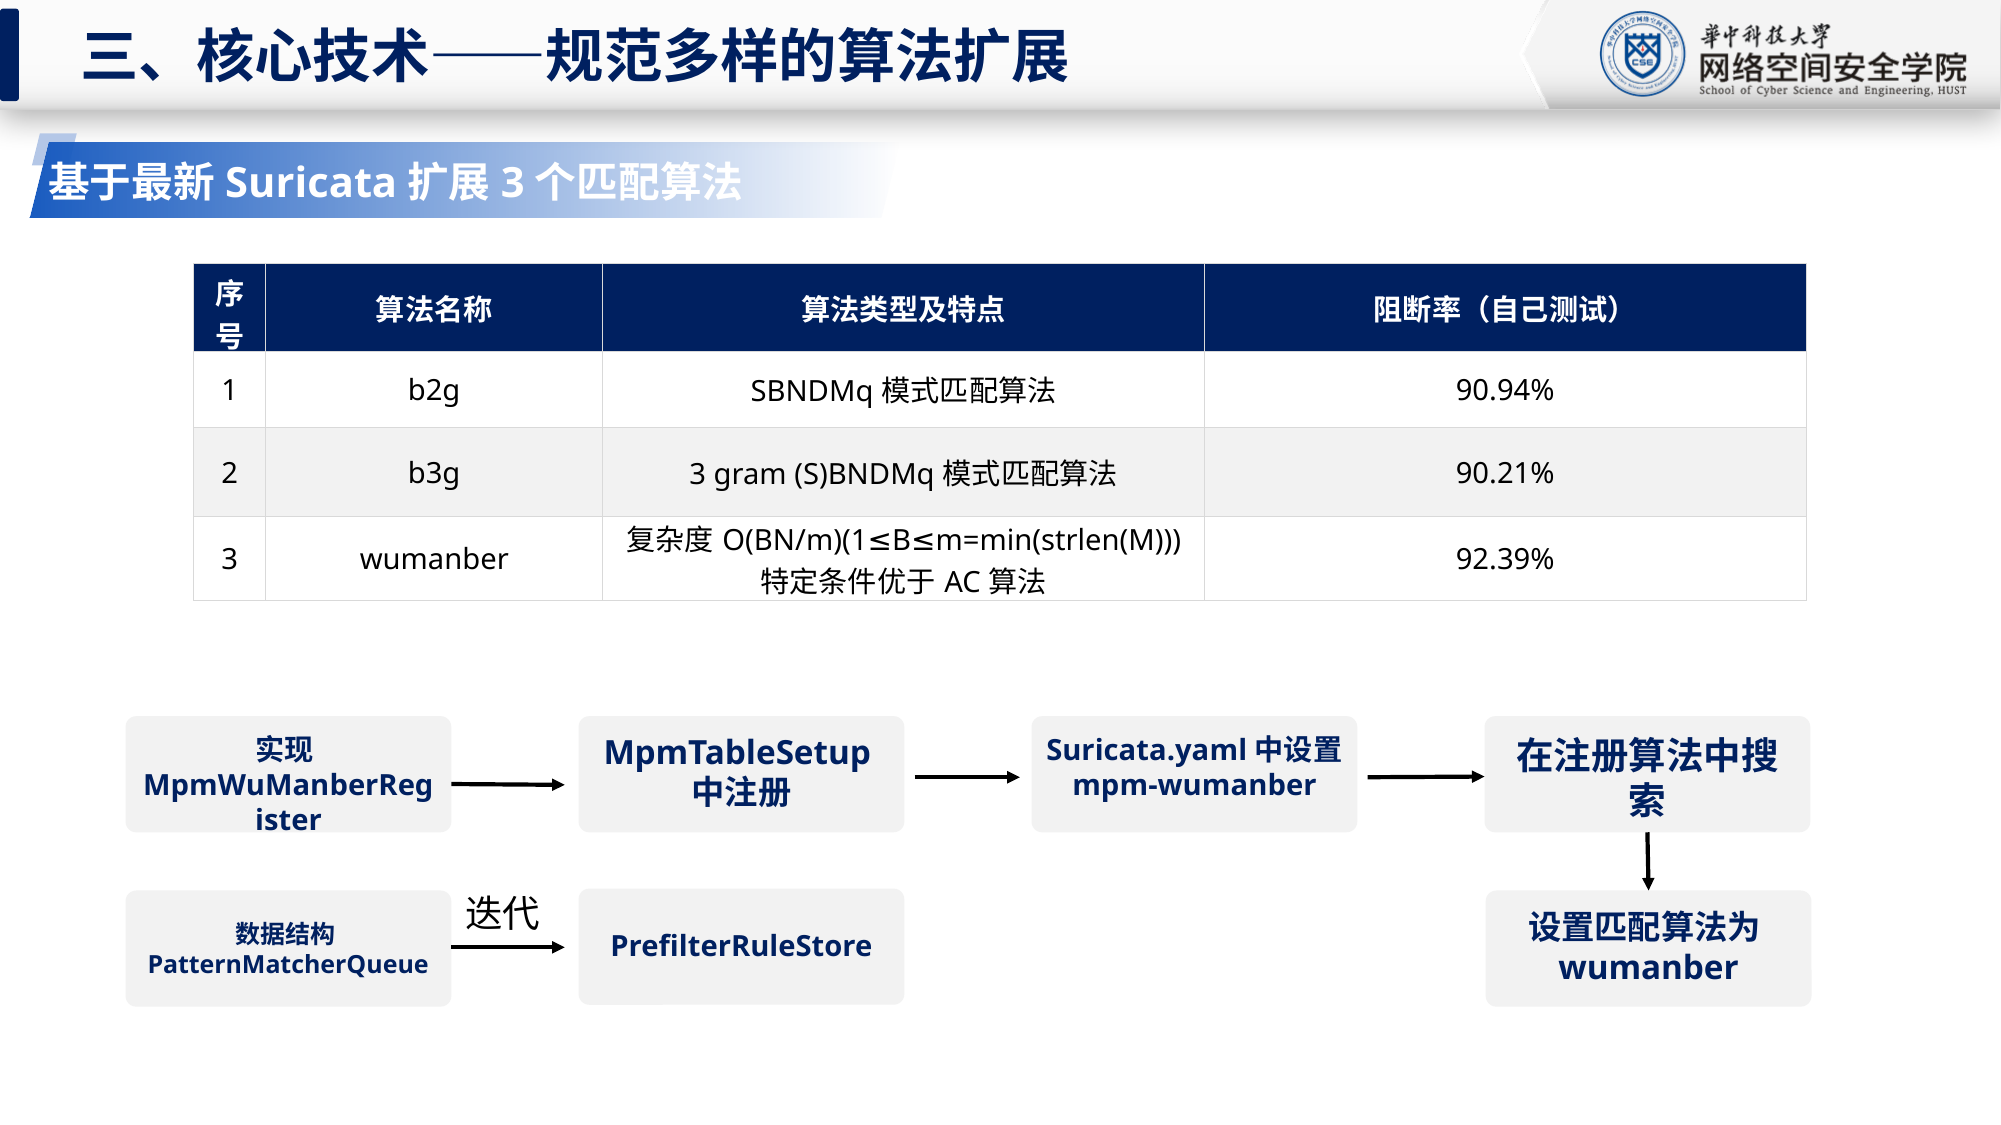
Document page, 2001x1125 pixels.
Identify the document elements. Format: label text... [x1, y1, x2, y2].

table_cell b2g [266, 352, 602, 427]
text_box 迭代 [450, 882, 564, 943]
table_cell 90.94% [1205, 352, 1806, 427]
picture [0, 0, 2000, 114]
table_cell 3 gram (S)BNDMq模式匹配算法 [603, 428, 1204, 516]
table_cell 90.21% [1205, 428, 1806, 516]
table_cell 1 [194, 352, 265, 427]
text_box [125, 716, 452, 846]
table_cell wumanber [266, 517, 602, 600]
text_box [29, 133, 900, 218]
table_cell SBNDMq模式匹配算法 [603, 352, 1204, 427]
table_cell 3 [194, 517, 265, 600]
table_header 序号 [194, 264, 265, 351]
table_header 算法类型及特点 [603, 264, 1204, 351]
table_cell 复杂度O(BN/m)(1≤B≤m=min(strlen(M))) 特定条件优于AC算法 [603, 517, 1204, 600]
table_cell 2 [194, 428, 265, 516]
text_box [1031, 716, 1358, 833]
table_header 阻断率（自己测试） [1205, 264, 1806, 351]
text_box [125, 890, 452, 1007]
text_box 三、核心技术——规范多样的算法扩展 [65, 11, 1086, 97]
table_header 算法名称 [266, 264, 602, 351]
table_cell 92.39% [1205, 517, 1806, 600]
table_cell b3g [266, 428, 602, 516]
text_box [578, 888, 905, 1005]
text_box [1485, 890, 1812, 1007]
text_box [578, 716, 905, 833]
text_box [1484, 716, 1811, 833]
